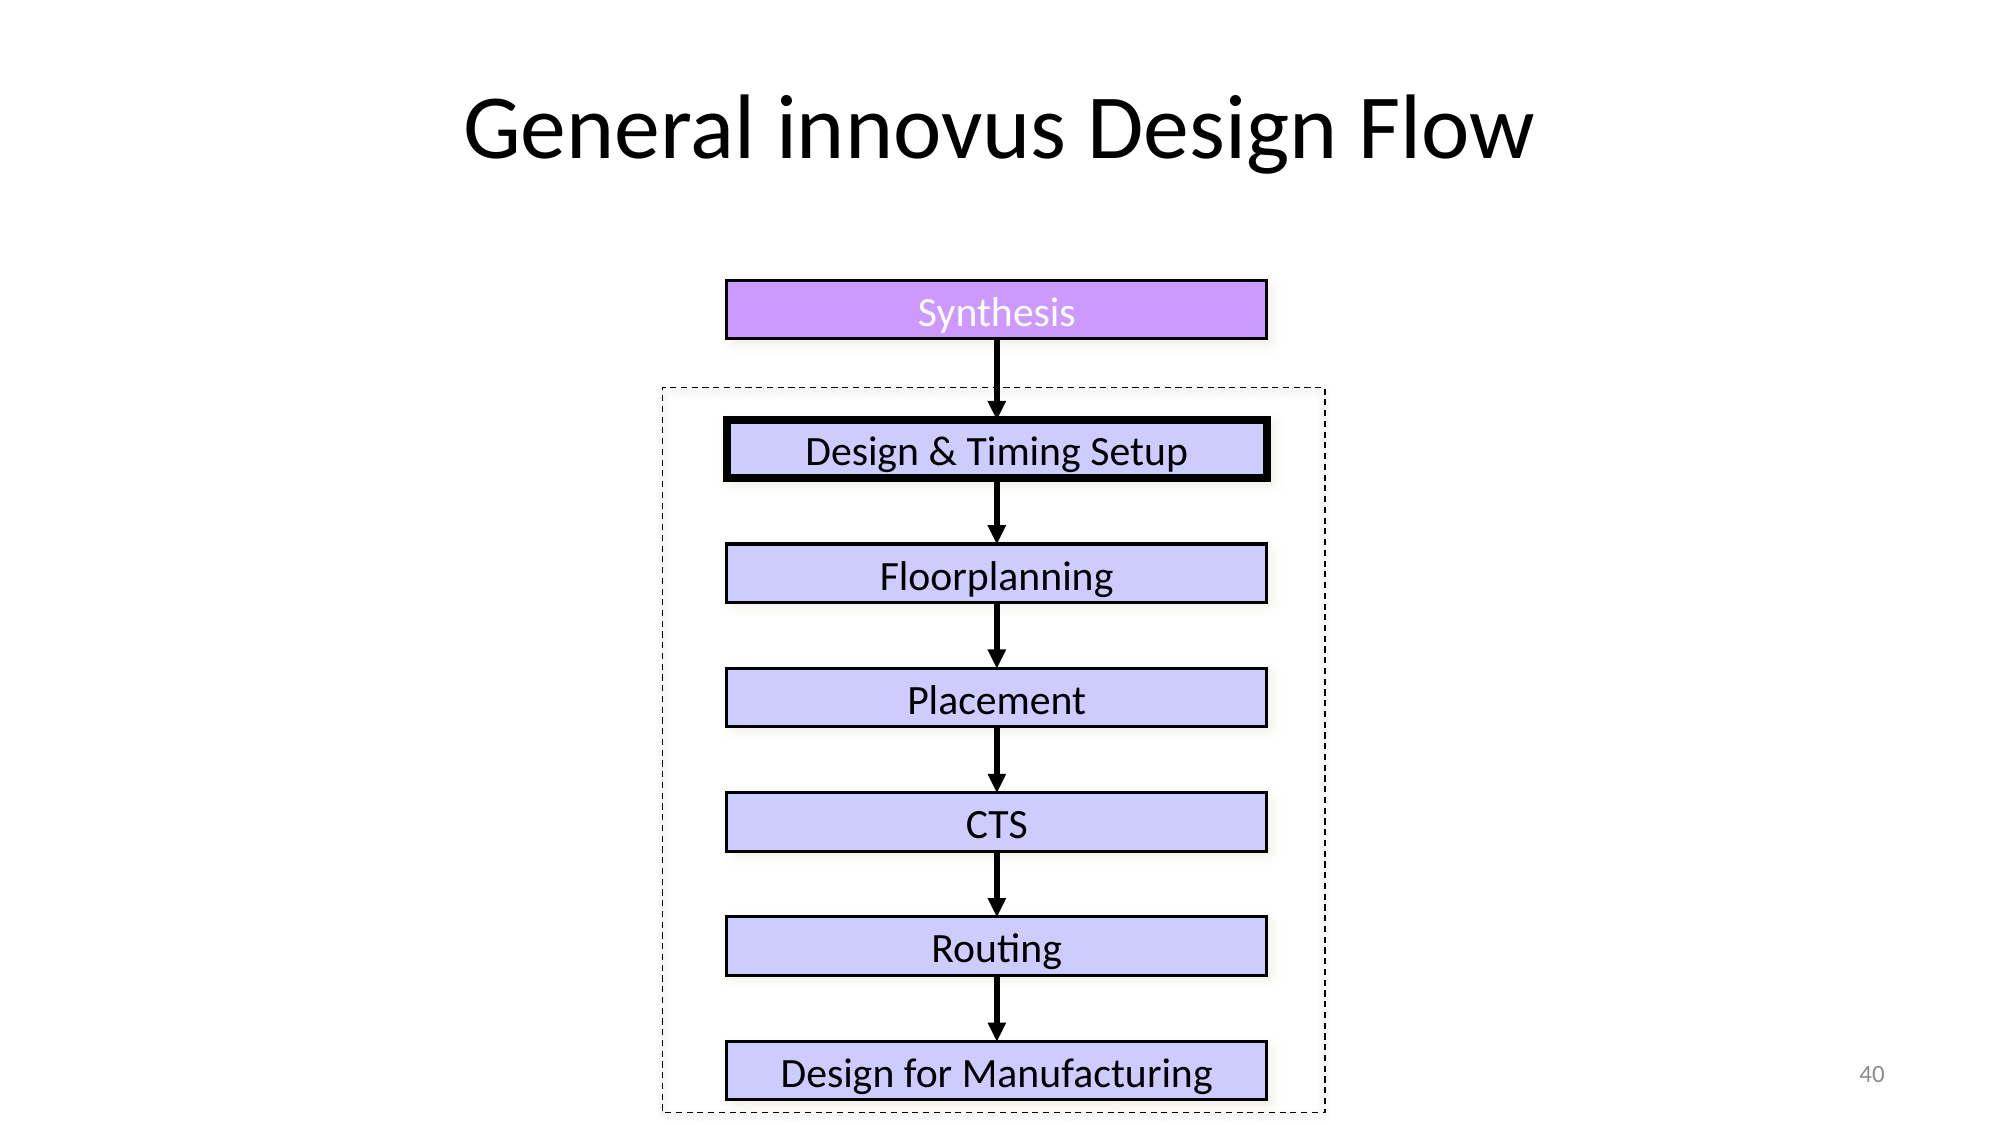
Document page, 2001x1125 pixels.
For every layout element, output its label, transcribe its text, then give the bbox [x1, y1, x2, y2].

text_box [662, 387, 1326, 1113]
text_box General innovus Design Flow [137, 59, 1863, 278]
slide_number 40 [1433, 1042, 1900, 1103]
text_box Synthesis [726, 280, 1267, 339]
